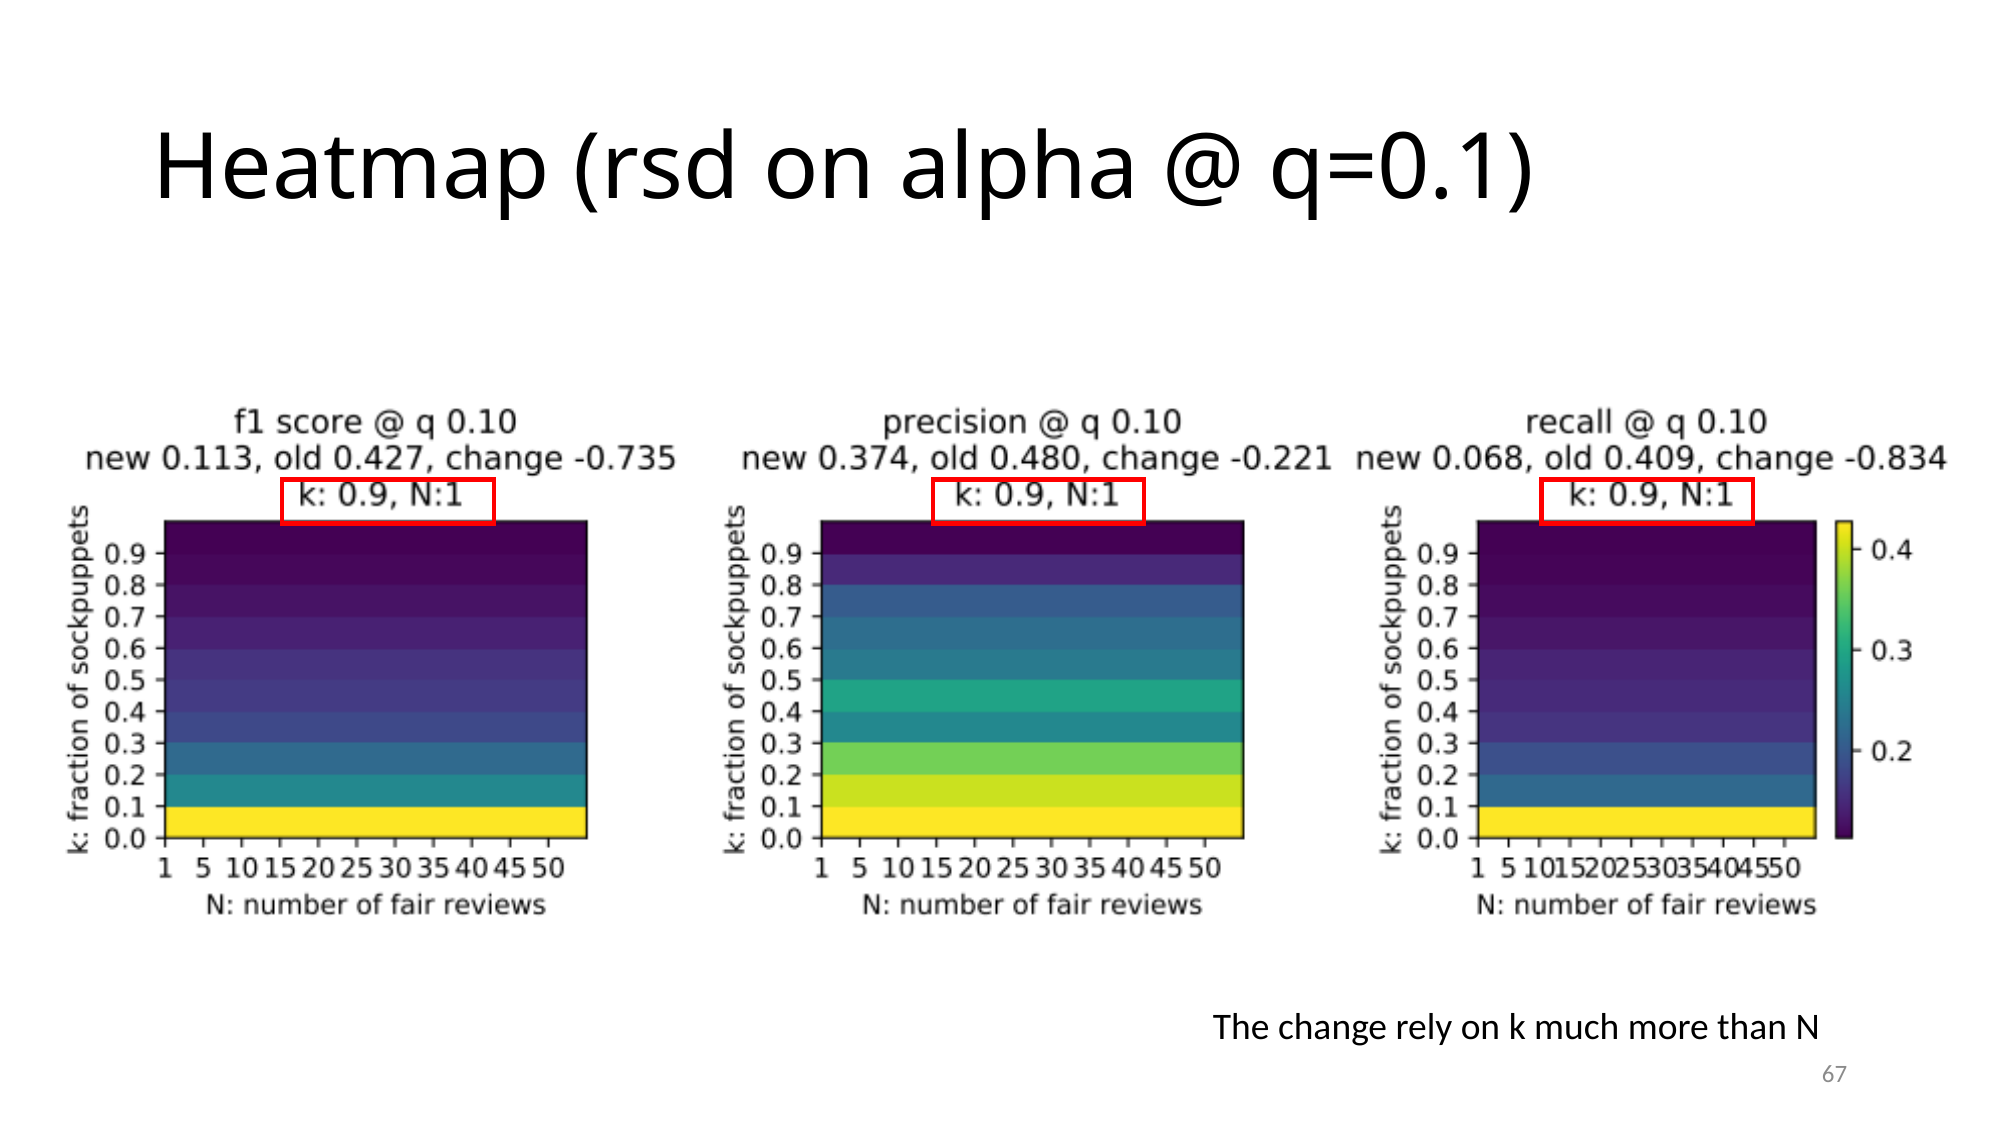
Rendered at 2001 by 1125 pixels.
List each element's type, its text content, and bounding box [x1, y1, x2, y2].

slide_number 67 [1412, 1042, 1863, 1103]
picture [38, 369, 1962, 947]
title Heatmap (rsd on alpha @ q=0.1) [137, 59, 1863, 278]
text_box The change rely on k much more than N [1198, 994, 1962, 1055]
